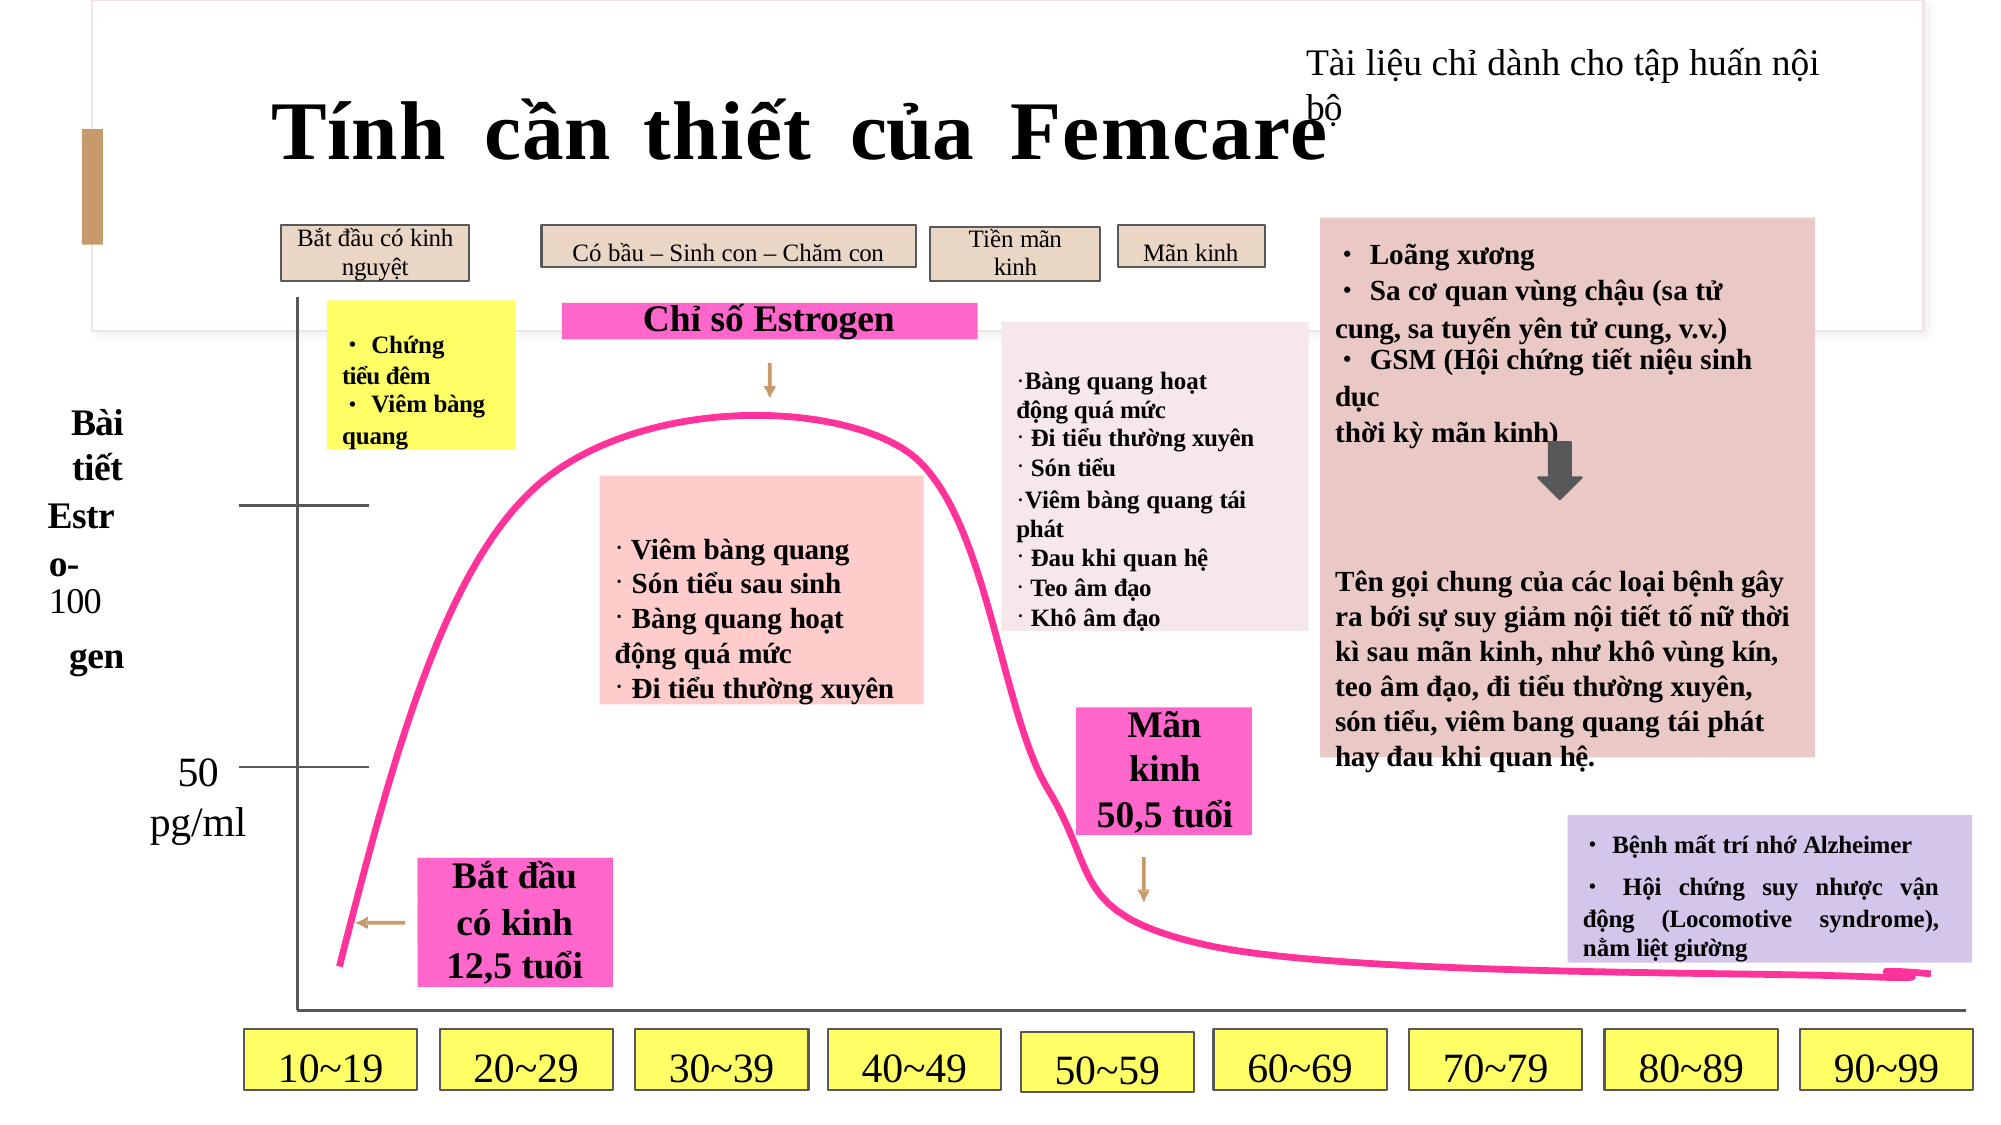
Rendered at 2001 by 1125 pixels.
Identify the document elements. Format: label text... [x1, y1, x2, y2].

text_box 90~99 [1800, 1028, 1974, 1091]
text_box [417, 362, 777, 411]
text_box 70~79 [1408, 1028, 1583, 1091]
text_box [335, 411, 1935, 982]
text_box 50~59 [1020, 1031, 1195, 1093]
text_box 40~49 [827, 1028, 1002, 1091]
text_box Bài tiết Estro- 100 gen [42, 396, 76, 677]
text_box 80~89 [1604, 1028, 1778, 1091]
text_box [81, 0, 1968, 1014]
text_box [1536, 440, 1584, 501]
text_box 20~29 [439, 1028, 613, 1091]
text_box 60~69 [1213, 1028, 1387, 1091]
text_box 10~19 [244, 1028, 418, 1091]
text_box 30~39 [635, 1028, 809, 1091]
